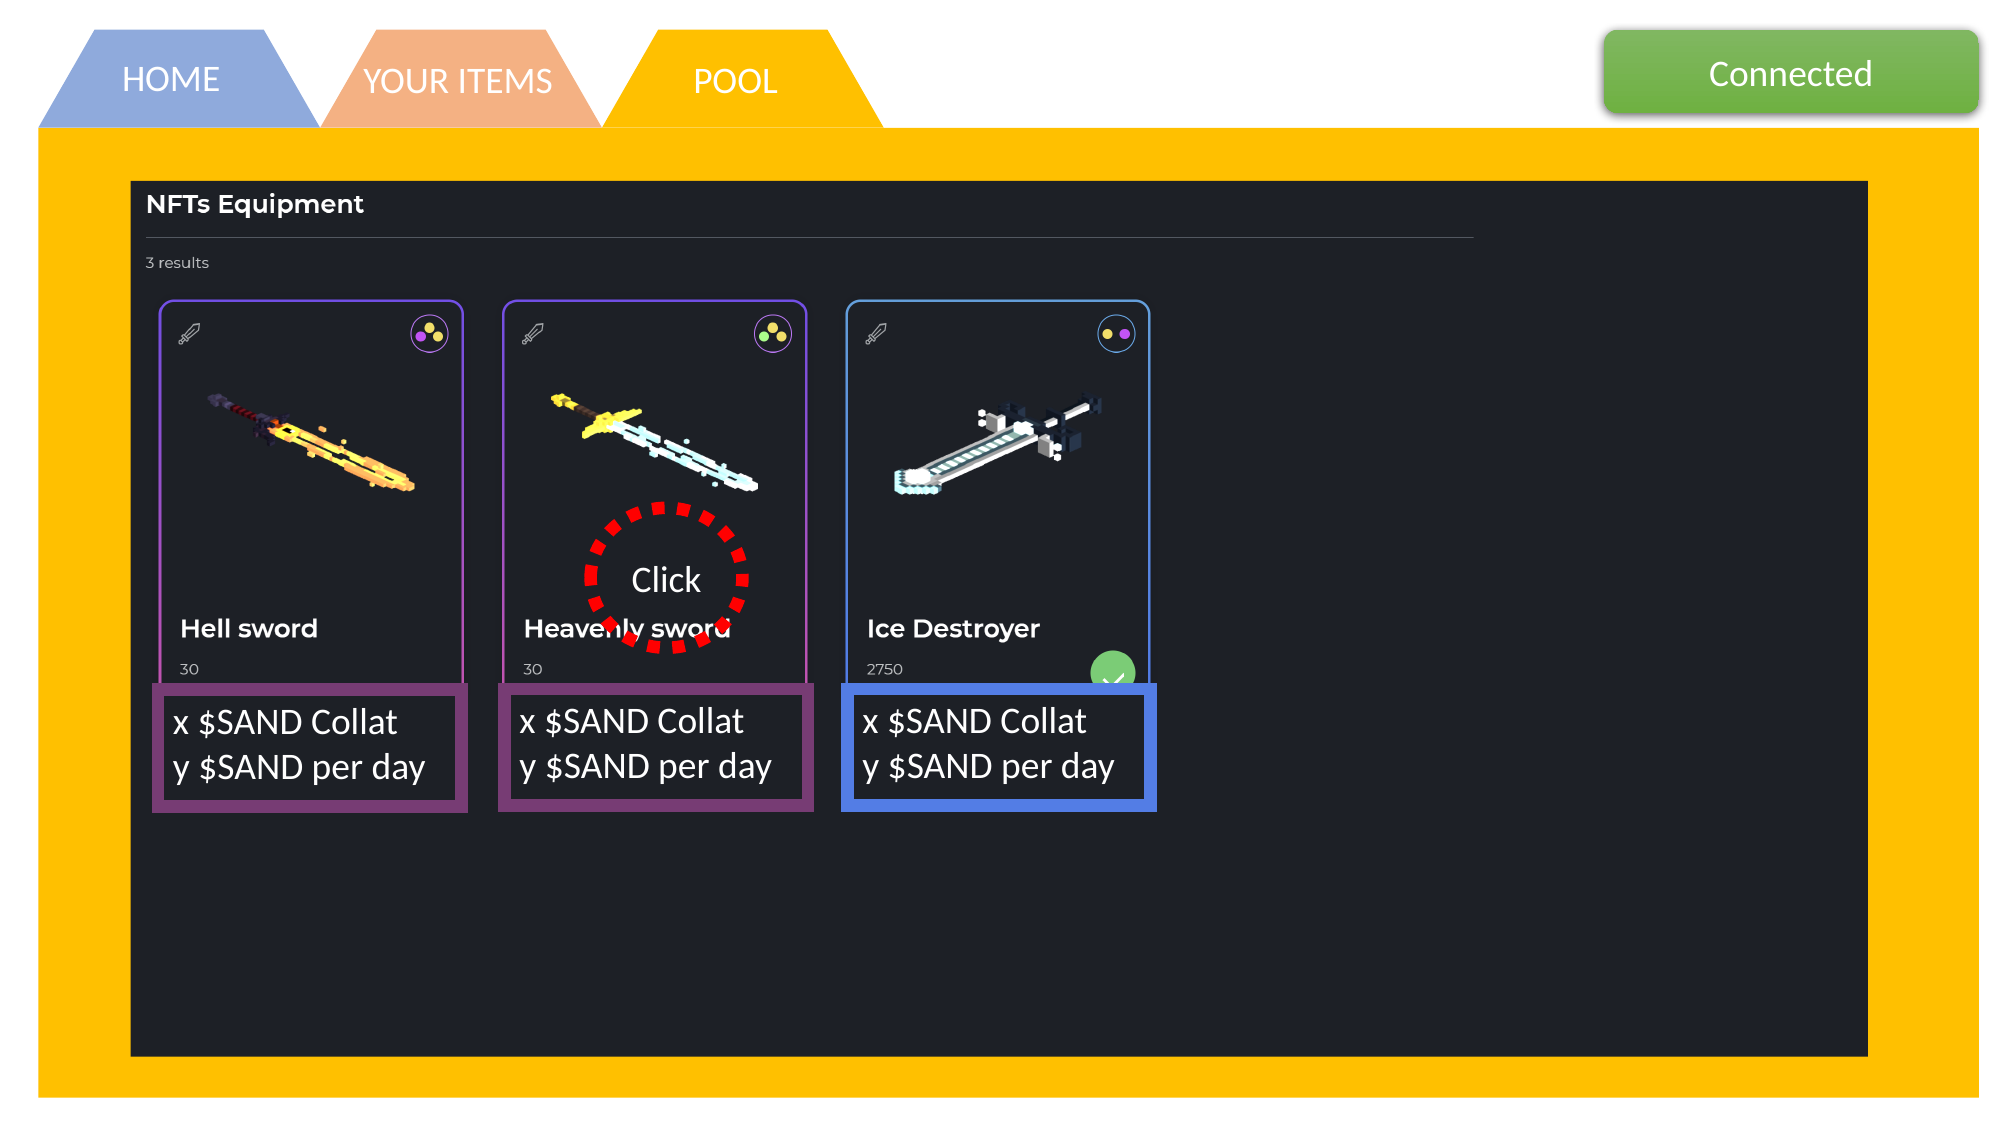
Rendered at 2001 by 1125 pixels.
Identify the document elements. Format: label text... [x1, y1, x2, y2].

text_box [600, 28, 886, 129]
text_box [365, 28, 558, 48]
text_box [129, 180, 1869, 1058]
text_box [36, 28, 320, 129]
picture [131, 184, 1474, 839]
text_box Connected [1604, 29, 1979, 113]
text_box [37, 127, 1980, 1099]
text_box [318, 107, 602, 129]
text_box YOUR ITEMS [348, 48, 618, 109]
text_box POOL [678, 48, 884, 109]
text_box HOME [107, 46, 377, 107]
